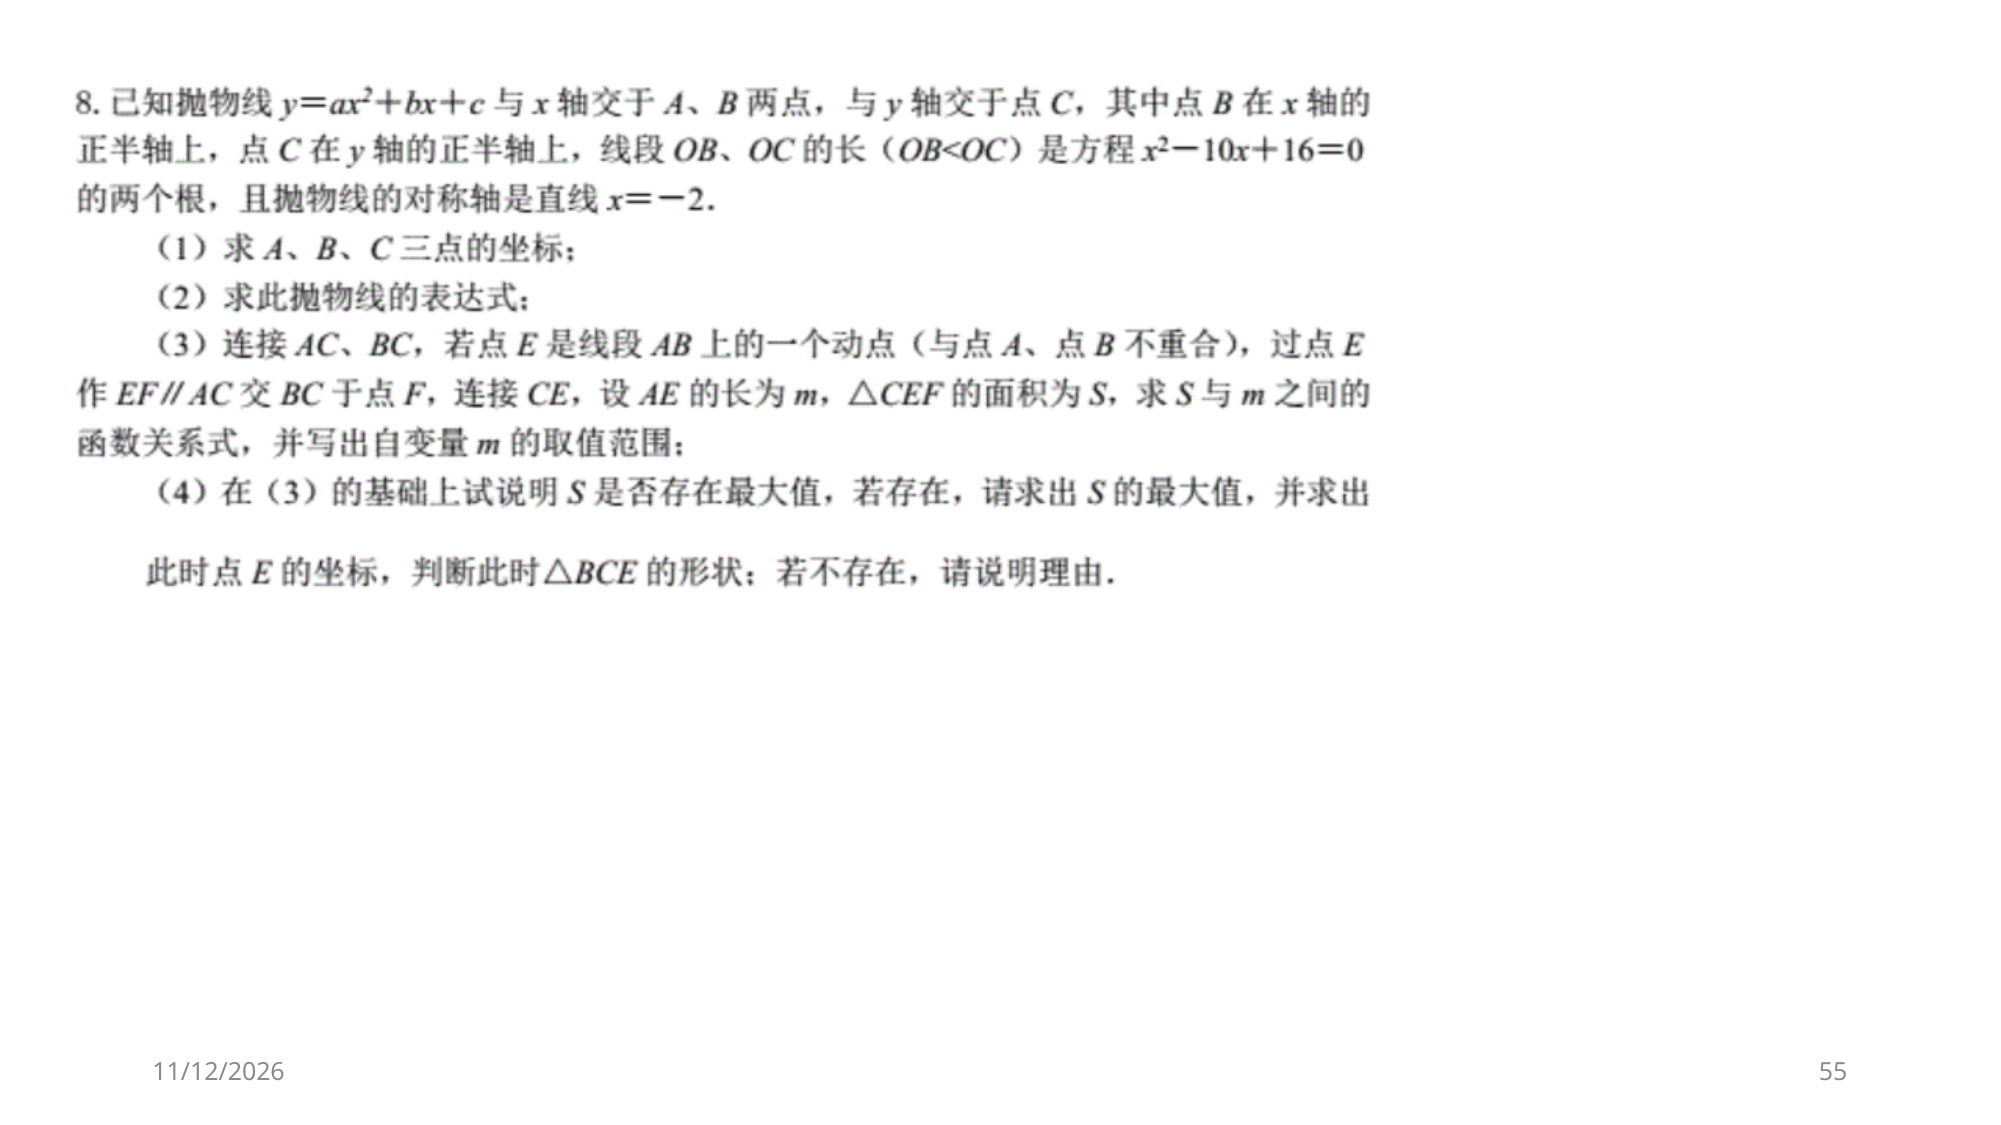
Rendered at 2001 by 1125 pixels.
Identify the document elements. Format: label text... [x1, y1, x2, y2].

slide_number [137, 1042, 588, 1103]
picture [33, 61, 1500, 610]
slide_number 55 [1412, 1042, 1863, 1103]
